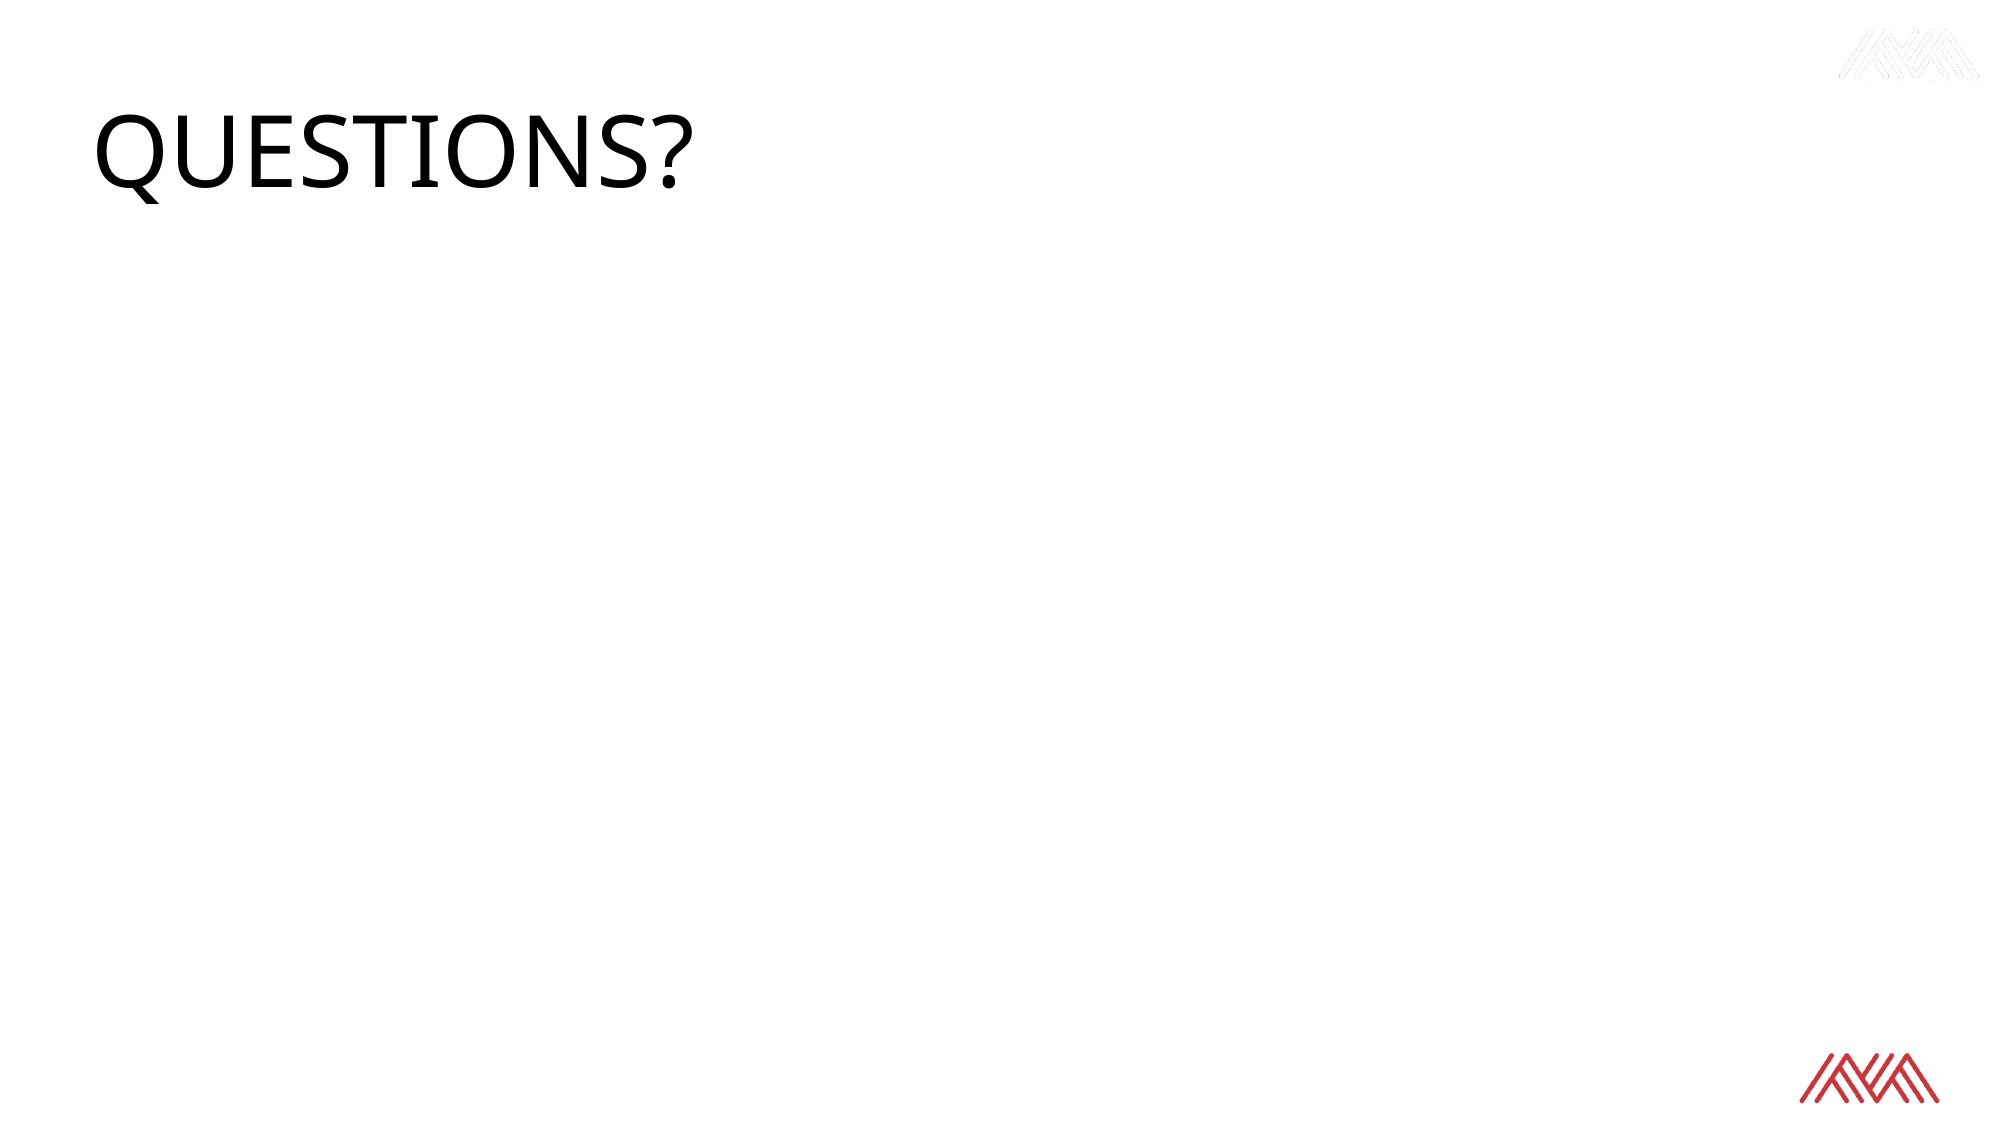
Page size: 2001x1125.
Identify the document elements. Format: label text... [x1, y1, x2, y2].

picture [1799, 0, 2000, 150]
text_box QUESTIONS? [91, 67, 1802, 208]
picture [1760, 1013, 1981, 1104]
